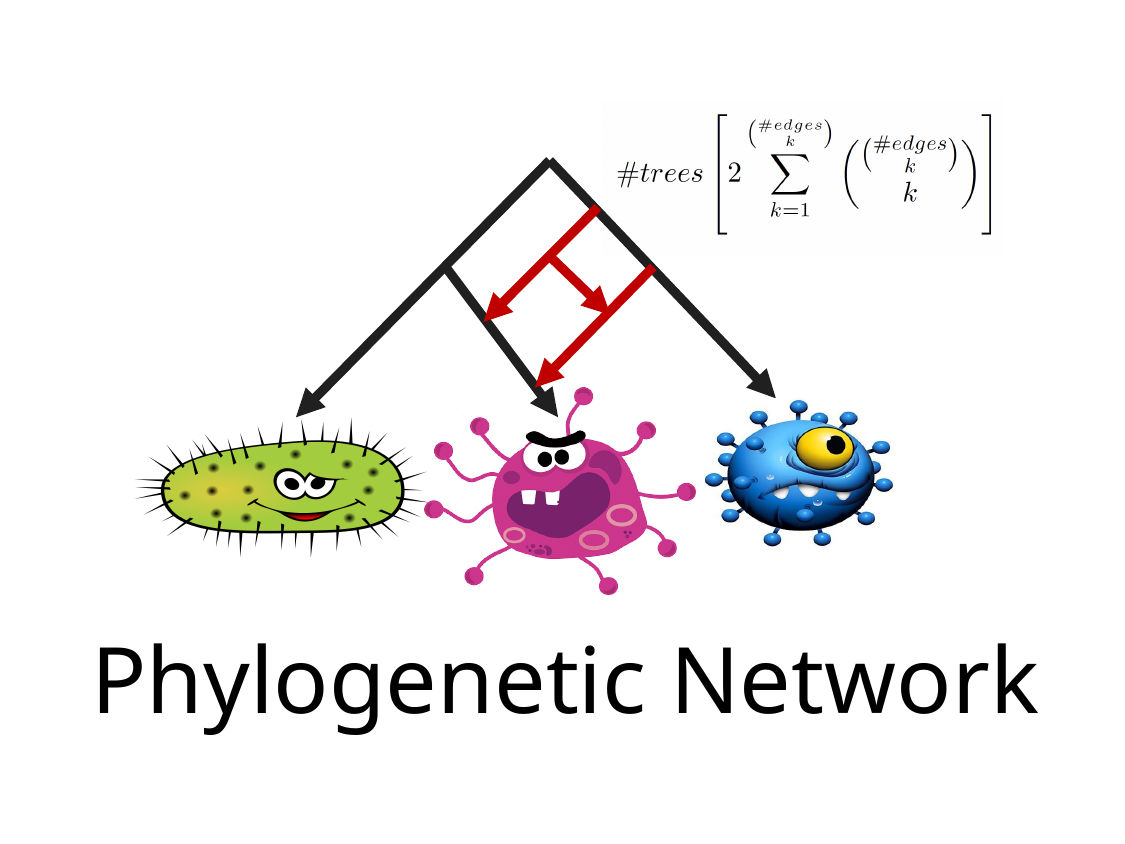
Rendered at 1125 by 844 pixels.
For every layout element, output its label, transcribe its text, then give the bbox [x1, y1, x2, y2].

picture [702, 398, 895, 547]
picture [134, 387, 697, 595]
picture [601, 99, 1005, 257]
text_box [552, 160, 777, 396]
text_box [445, 266, 529, 386]
text_box Phylogenetic Network [70, 610, 1061, 681]
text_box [483, 206, 599, 323]
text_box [534, 266, 654, 386]
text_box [549, 255, 611, 316]
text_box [295, 160, 550, 415]
